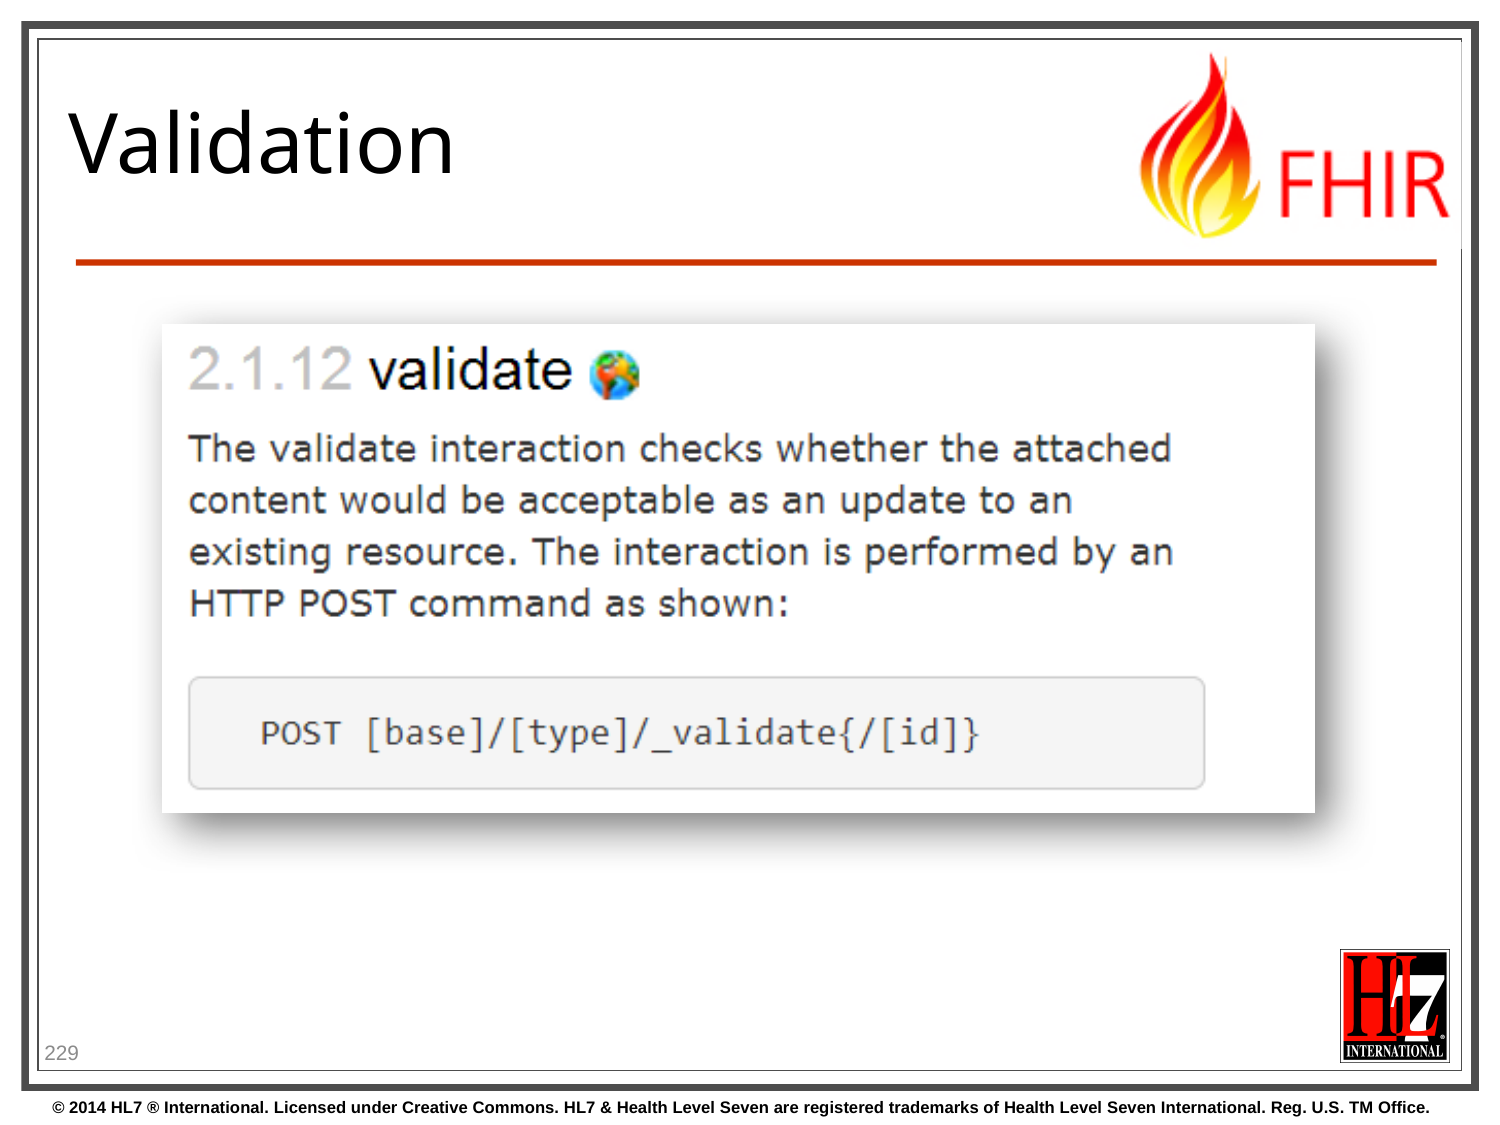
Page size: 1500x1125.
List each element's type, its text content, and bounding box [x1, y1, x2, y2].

picture [1340, 949, 1450, 1063]
title Validation [53, 54, 1128, 244]
picture [162, 324, 1315, 813]
picture [1128, 42, 1462, 249]
slide_number 229 [29, 1034, 148, 1071]
